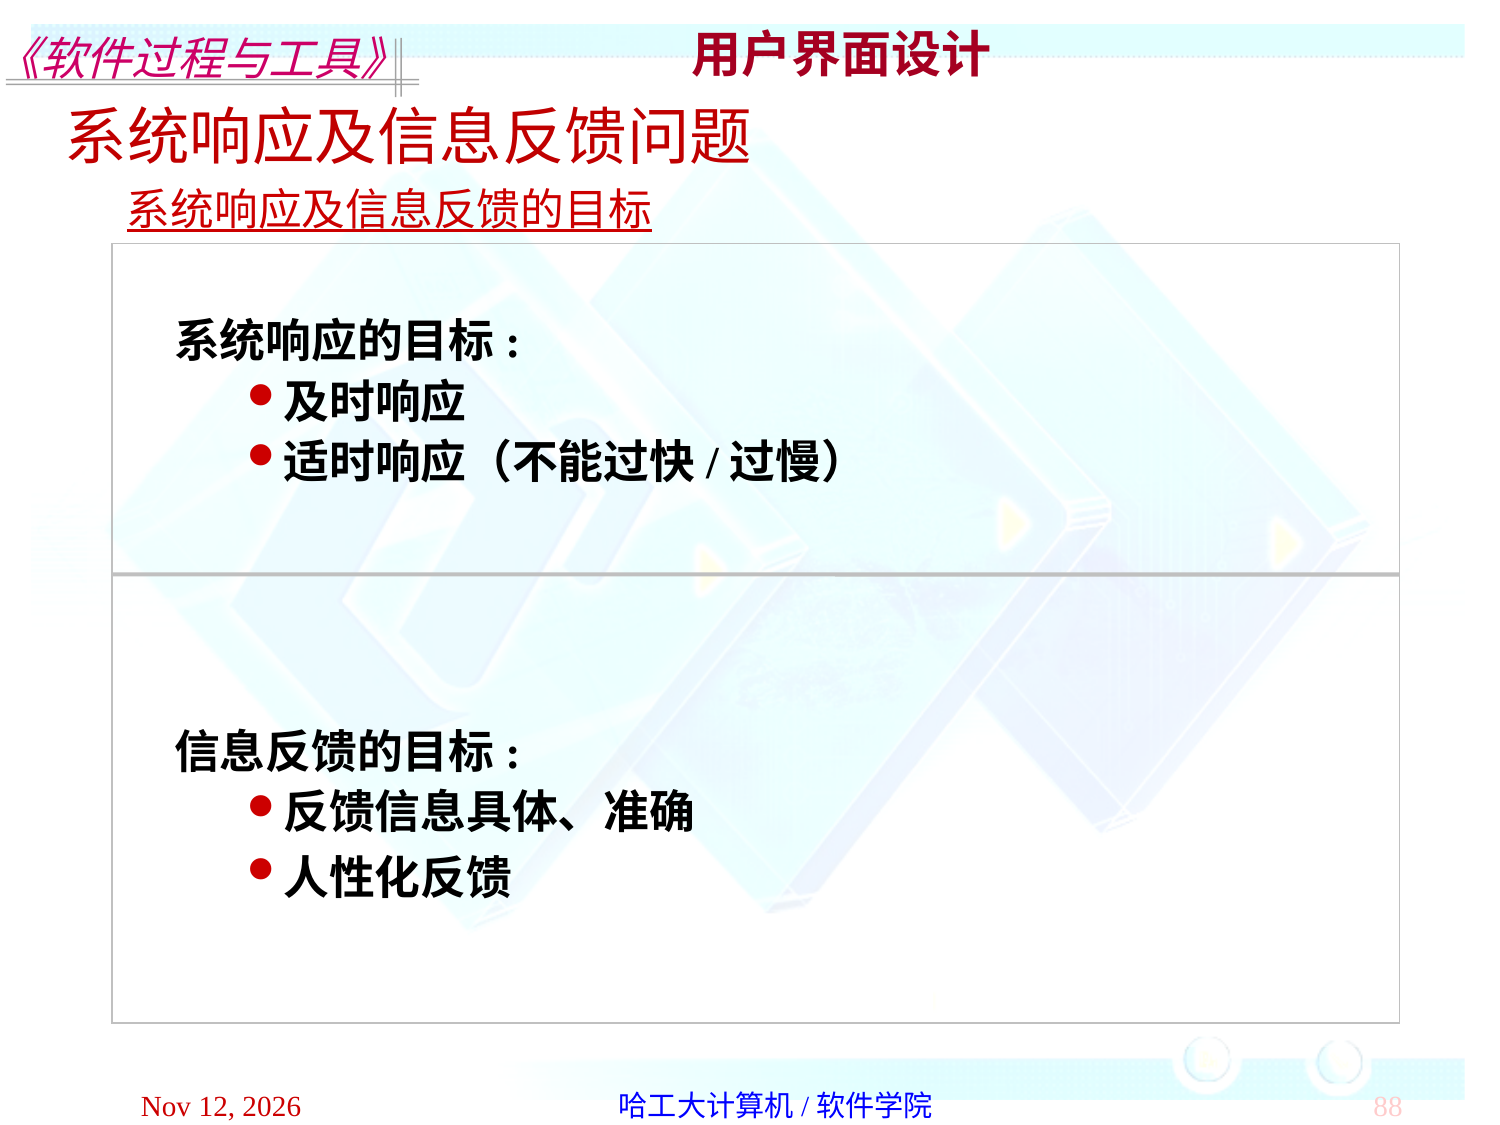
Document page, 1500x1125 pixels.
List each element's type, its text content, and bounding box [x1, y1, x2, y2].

text_box 系统响应及信息反馈问题 [50, 90, 1447, 198]
text_box 用户界面设计 [389, 15, 1294, 90]
text_box [112, 575, 1400, 1024]
text_box 信息反馈的目标: 反馈信息具体、准确 人性化反馈 [159, 680, 1389, 941]
text_box 系统响应及信息反馈的目标 [112, 198, 845, 244]
text_box 系统响应的目标: 及时响应 适时响应（不能过快/过慢） [159, 267, 1389, 528]
text_box [112, 243, 1400, 574]
